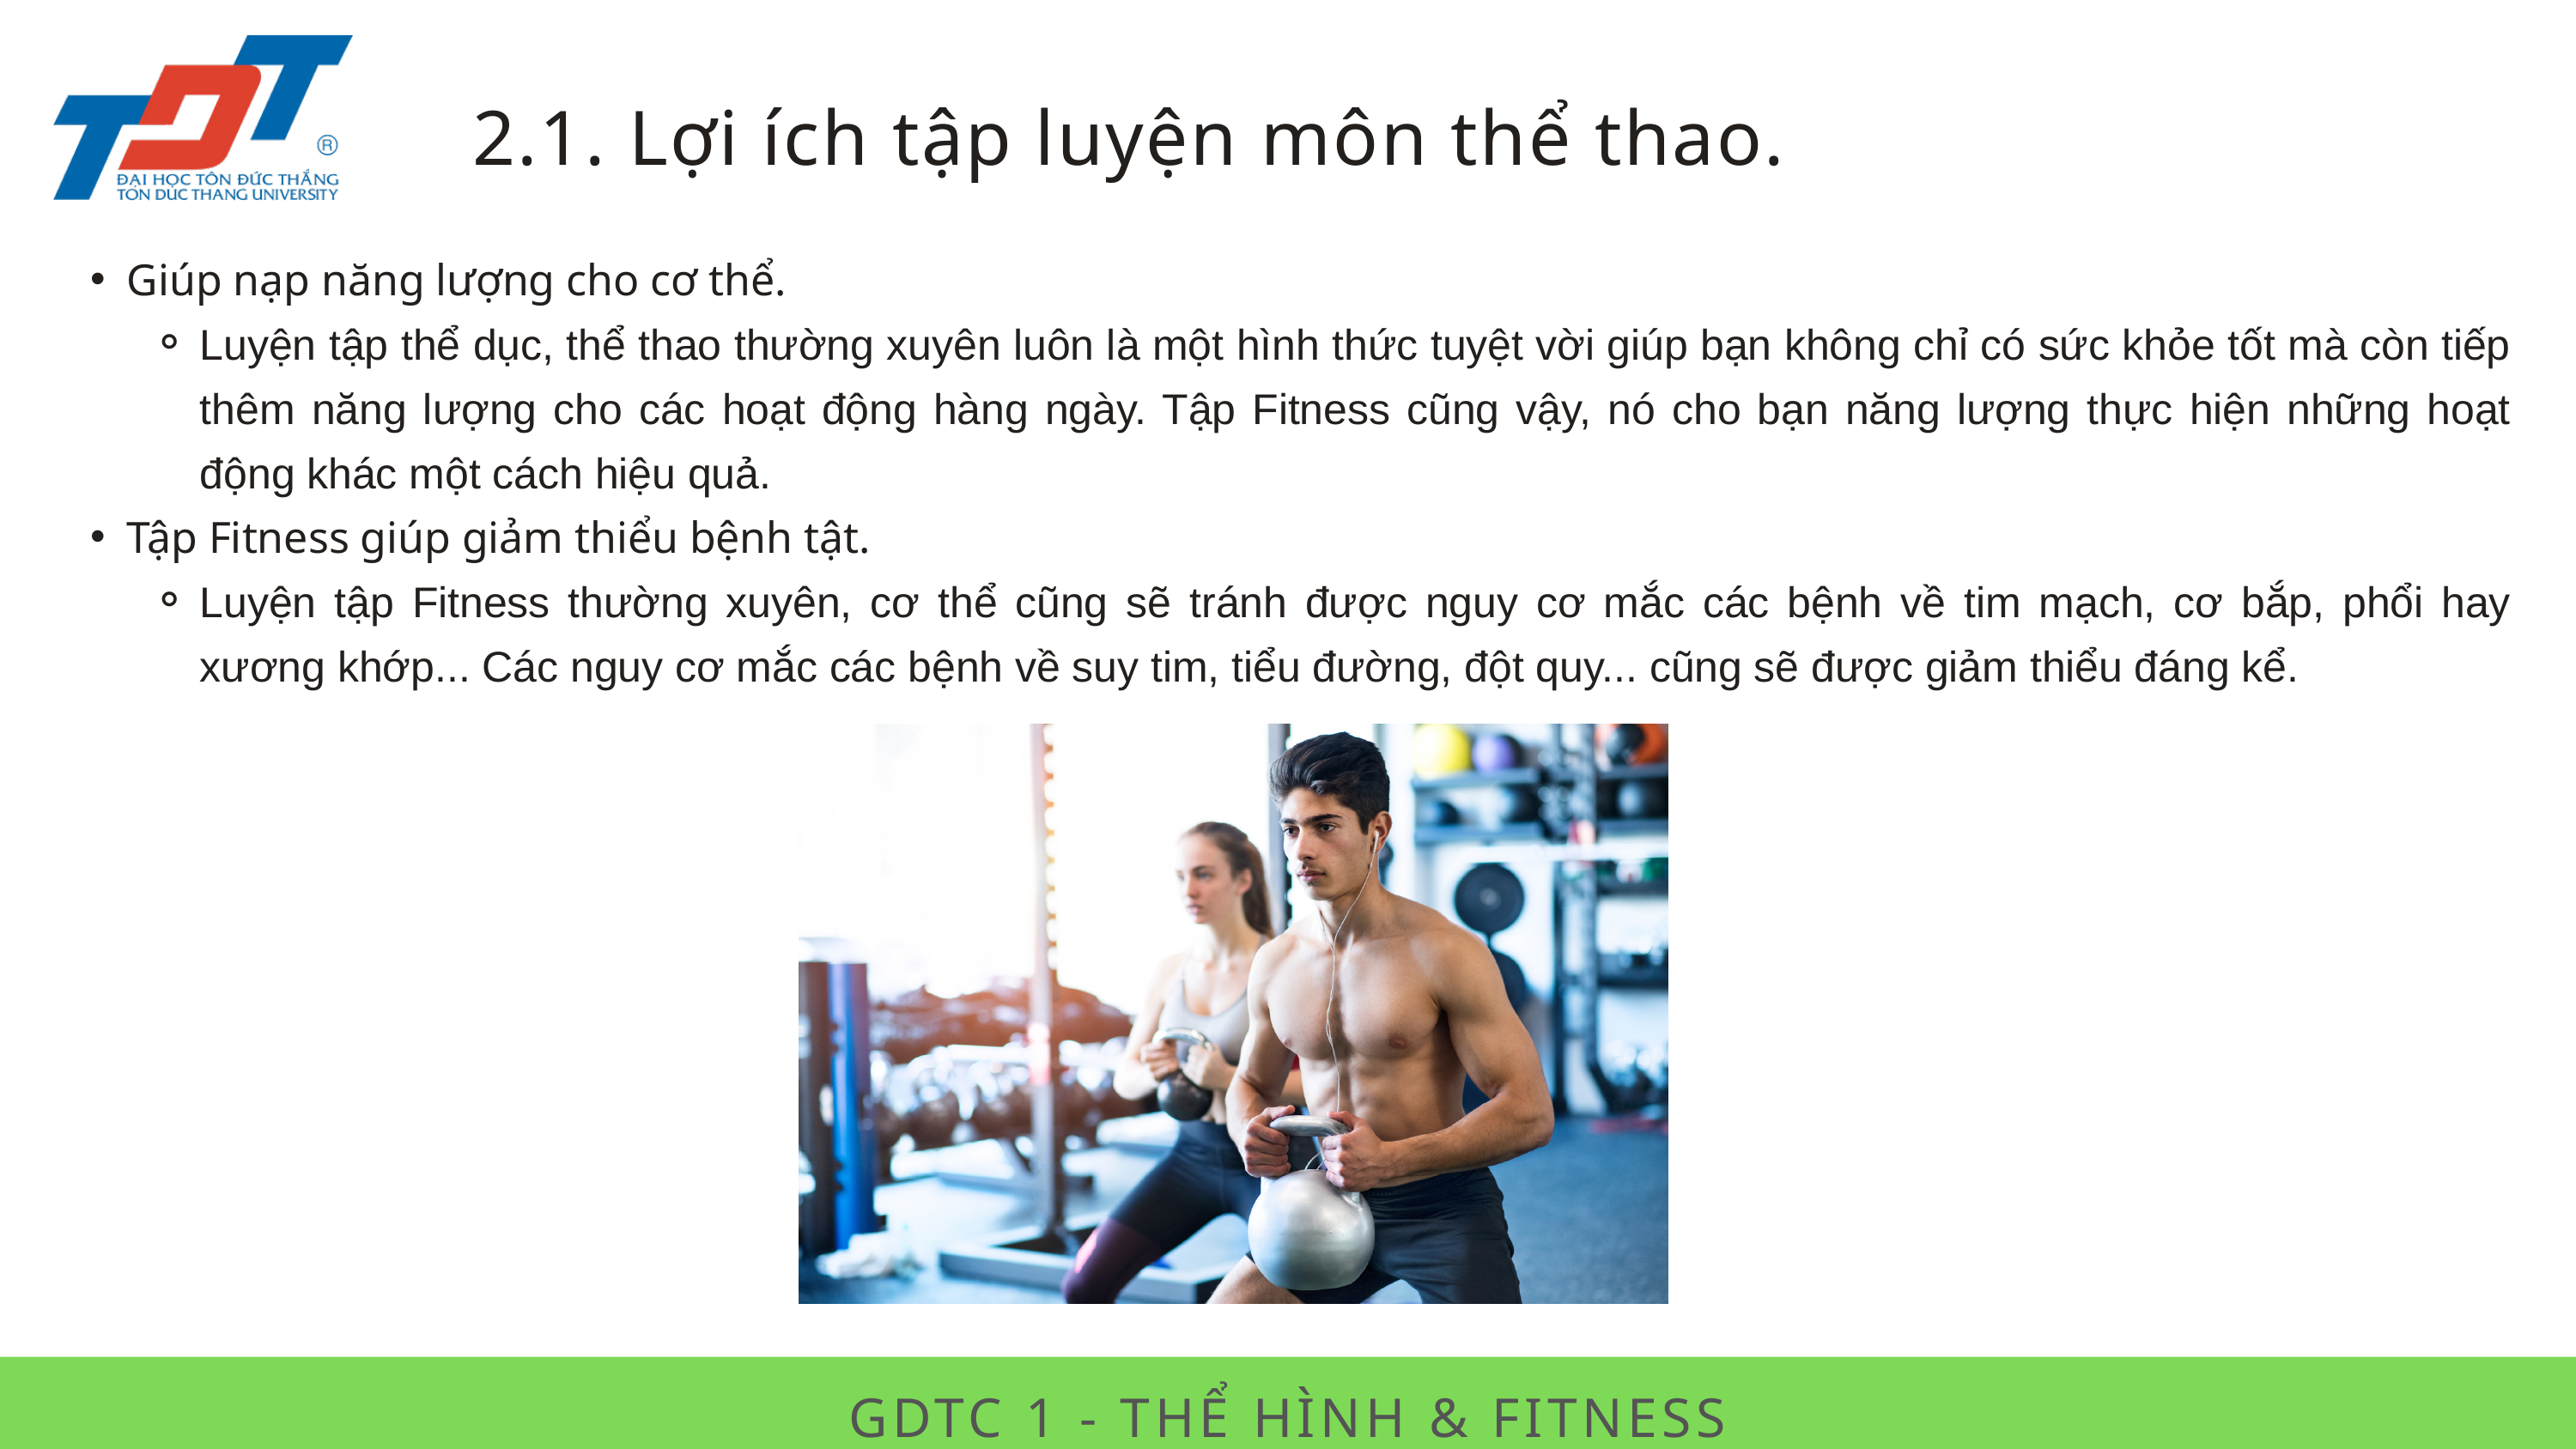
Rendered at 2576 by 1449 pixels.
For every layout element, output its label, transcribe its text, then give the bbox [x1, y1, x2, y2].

text_box GDTC 1 - THỂ HÌNH & FITNESS [803, 1373, 1773, 1449]
picture [799, 724, 1669, 1304]
text_box [0, 1356, 2576, 1449]
picture [53, 35, 354, 202]
text_box Giúp nạp năng lượng cho cơ thể. Luyện tập thể dục, thể thao thường xuyên luôn là một hình thức tuyệt vời giúp bạn không chỉ có sức khỏe tốt mà còn tiếp thêm năng lượng cho các hoạt động hàng ngày. Tập Fitness cũng vậy, nó cho bạn năng lượng thực hiện những hoạt động khác một cách hiệu quả. Tập Fitness giúp giảm thiểu bệnh tật. Luyện tập Fitness thường xuyên, cơ thể cũng sẽ tránh được nguy cơ mắc các bệnh về tim mạch, cơ bắp, phổi hay xương khớp... Các nguy cơ mắc các bệnh về suy tim, tiểu đường, đột quy... cũng sẽ được giảm thiểu đáng kể. [53, 239, 2512, 691]
text_box 2.1. Lợi ích tập luyện môn thể thao. [472, 74, 2513, 180]
